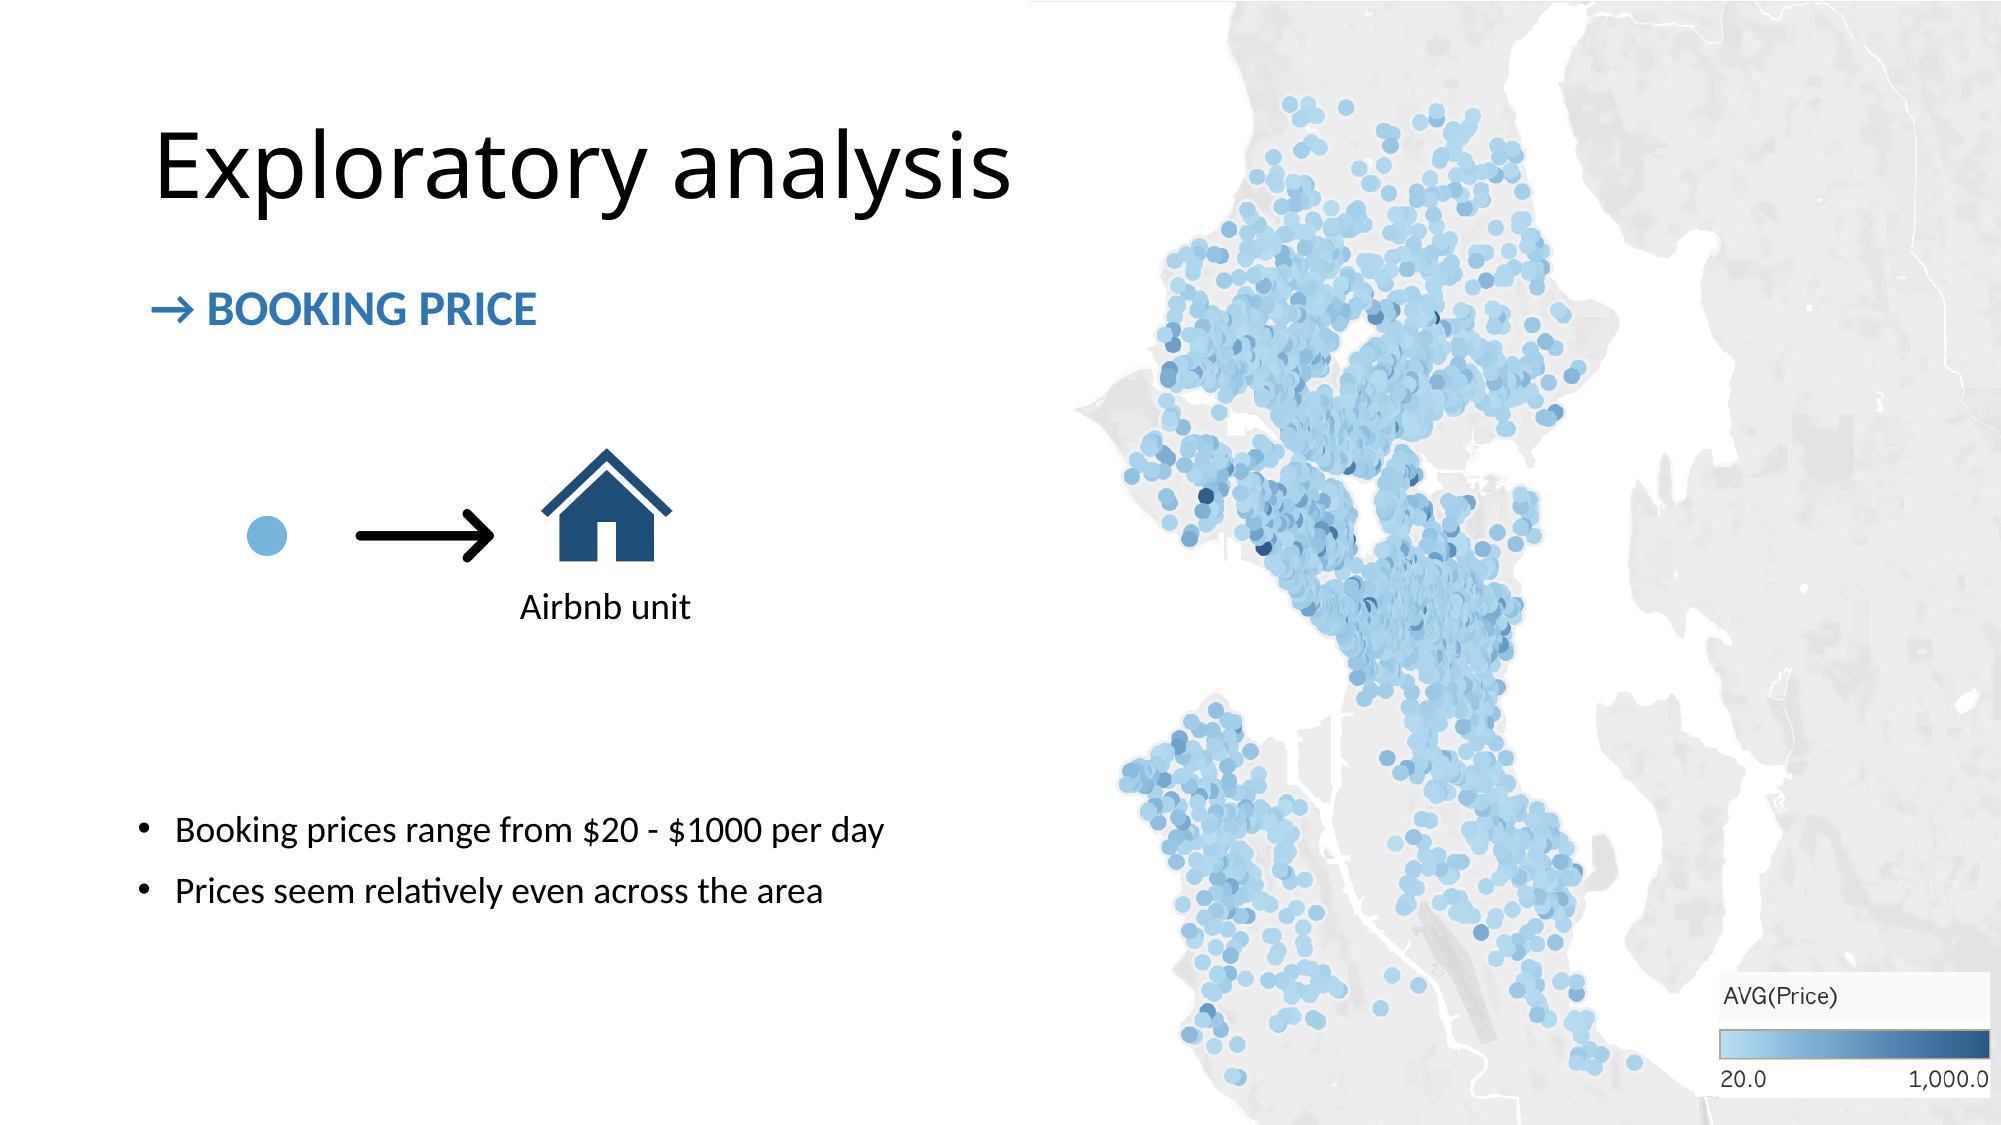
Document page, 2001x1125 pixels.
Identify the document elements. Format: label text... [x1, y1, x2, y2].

text_box Exploratory analysis [137, 59, 1030, 278]
list Booking prices range from $20 - $1000 per day Prices seem relatively even across the area [122, 802, 958, 962]
text_box → BOOKING PRICE [135, 274, 970, 434]
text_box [246, 429, 713, 635]
picture [1030, 0, 2001, 1125]
